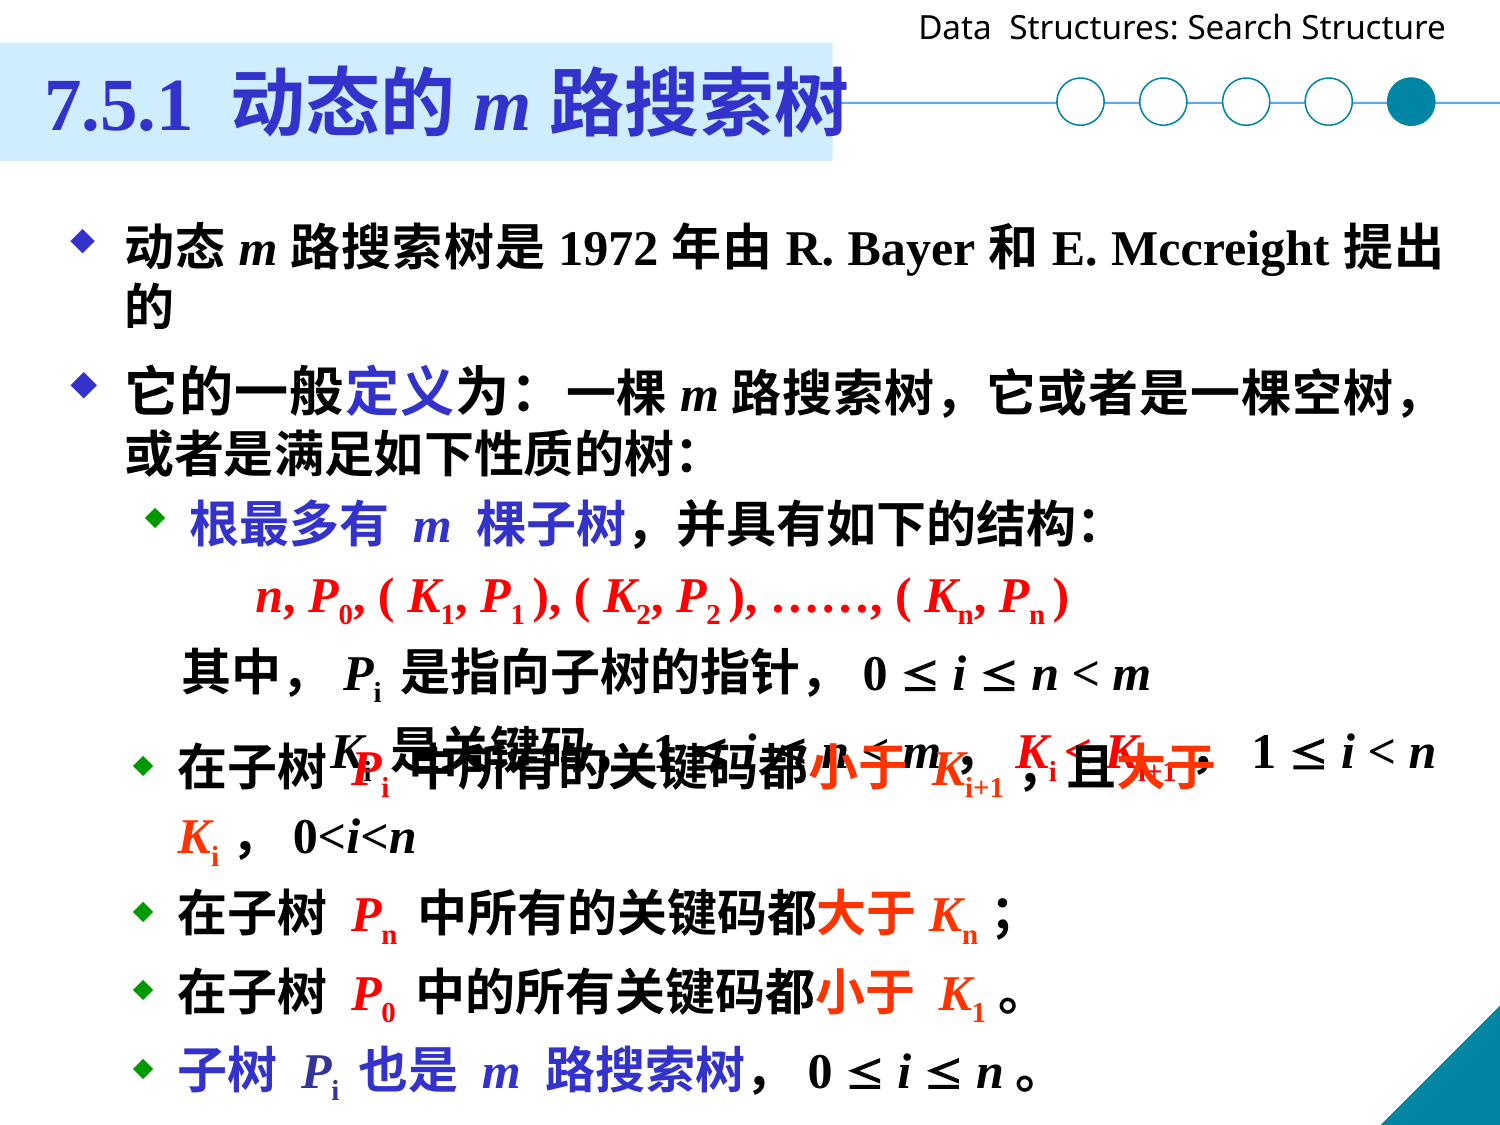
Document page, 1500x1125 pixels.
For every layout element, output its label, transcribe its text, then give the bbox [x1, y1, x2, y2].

text_box 7.5.1 动态的m路搜索树 [29, 44, 951, 157]
text_box [1056, 78, 1105, 126]
text_box 在子树 Pi 中所有的关键码都小于 Ki+1，且大于 Ki，0<i<n 在子树 Pn 中所有的关键码都大于Kn； 在子树 P0 中的所有关键码都小于 K1。 子树 Pi 也是 m 路搜索树，0  i  n。 [41, 727, 1459, 1083]
text_box [1305, 78, 1353, 126]
text_box 动态m路搜索树是1972年由R. Bayer和E. Mccreight提出的 它的一般定义为：一棵m路搜索树，它或者是一棵空树，或者是满足如下性质的树： 根最多有 m 棵子树，并具有如下的结构： n, P0, ( K1, P1 ), ( K2, P2 ), ……, ( Kn, Pn ) 其中，Pi 是指向子树的指针，0  i  n < m Ki 是关键码，1  i  n < m，Ki < Ki+1，1  i < n [53, 208, 1459, 727]
text_box [1139, 78, 1187, 126]
text_box [1387, 78, 1435, 126]
text_box [1222, 78, 1270, 126]
